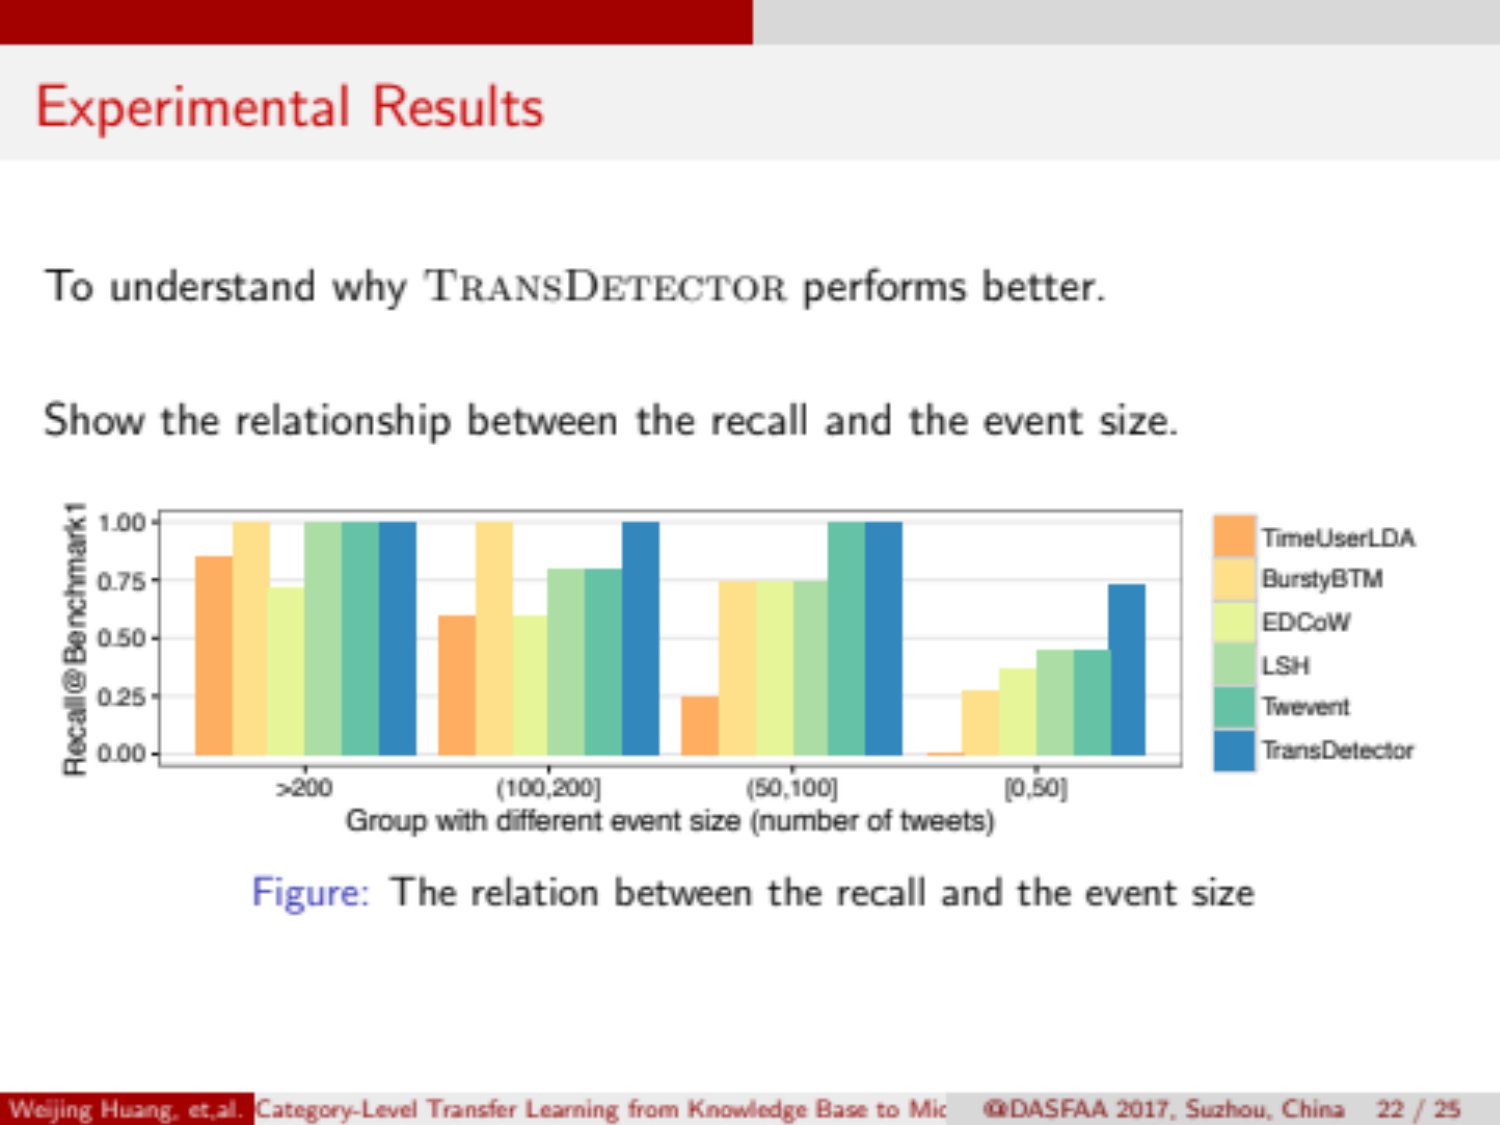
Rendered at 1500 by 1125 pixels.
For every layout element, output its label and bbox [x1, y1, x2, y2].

list [0, 0, 1500, 1125]
